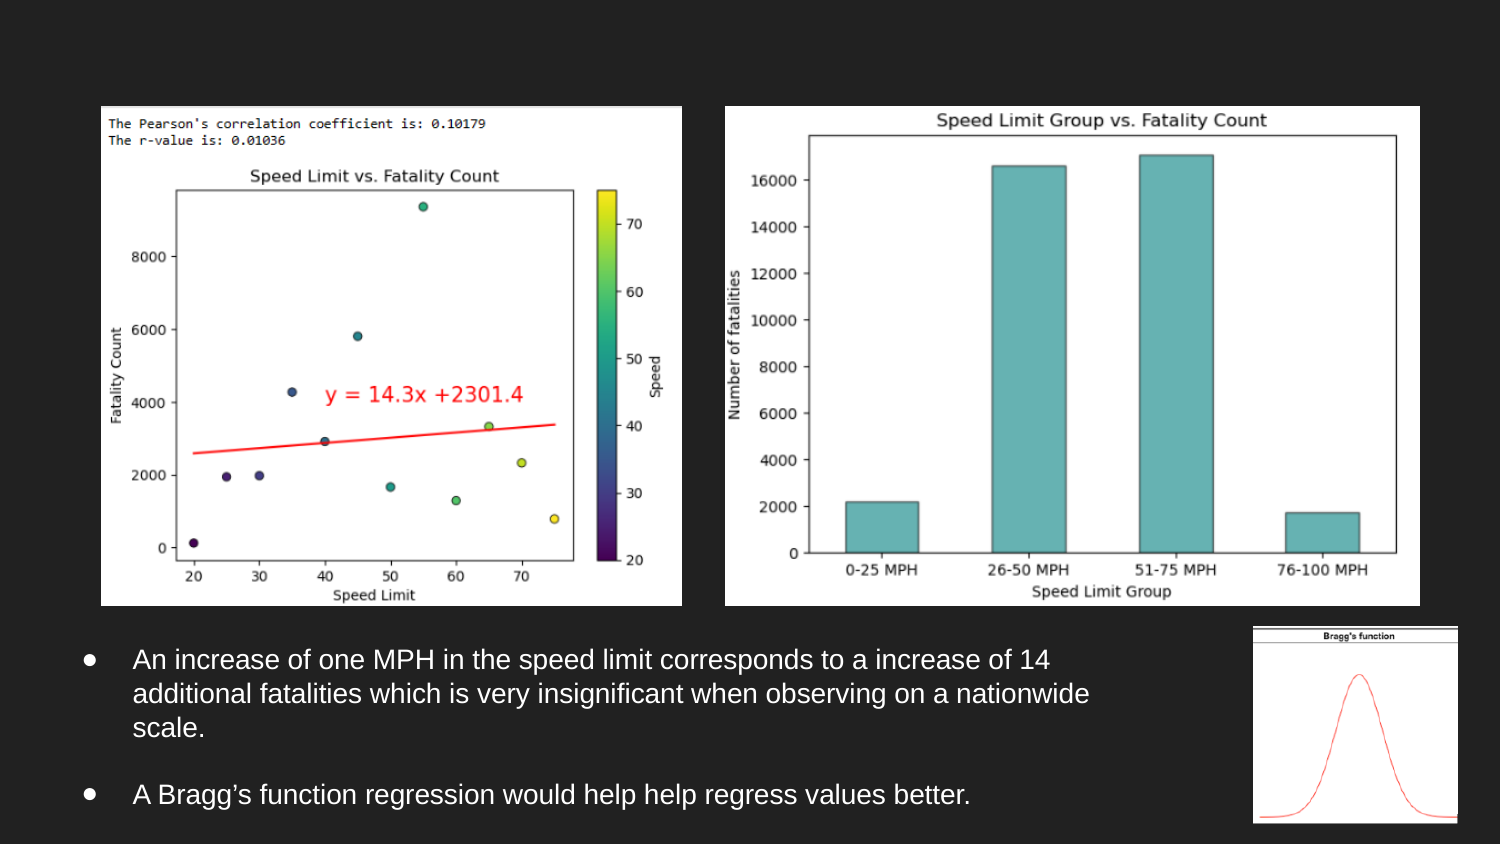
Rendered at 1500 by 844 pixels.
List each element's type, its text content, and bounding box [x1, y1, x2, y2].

text_box An increase of one MPH in the speed limit corresponds to a increase of 14 additional fatalities which is very insignificant when observing on a nationwide scale. A Bragg’s function regression would help help regress values better. [42, 626, 1119, 844]
picture [1252, 626, 1458, 824]
picture [725, 106, 1420, 607]
picture [101, 106, 682, 607]
